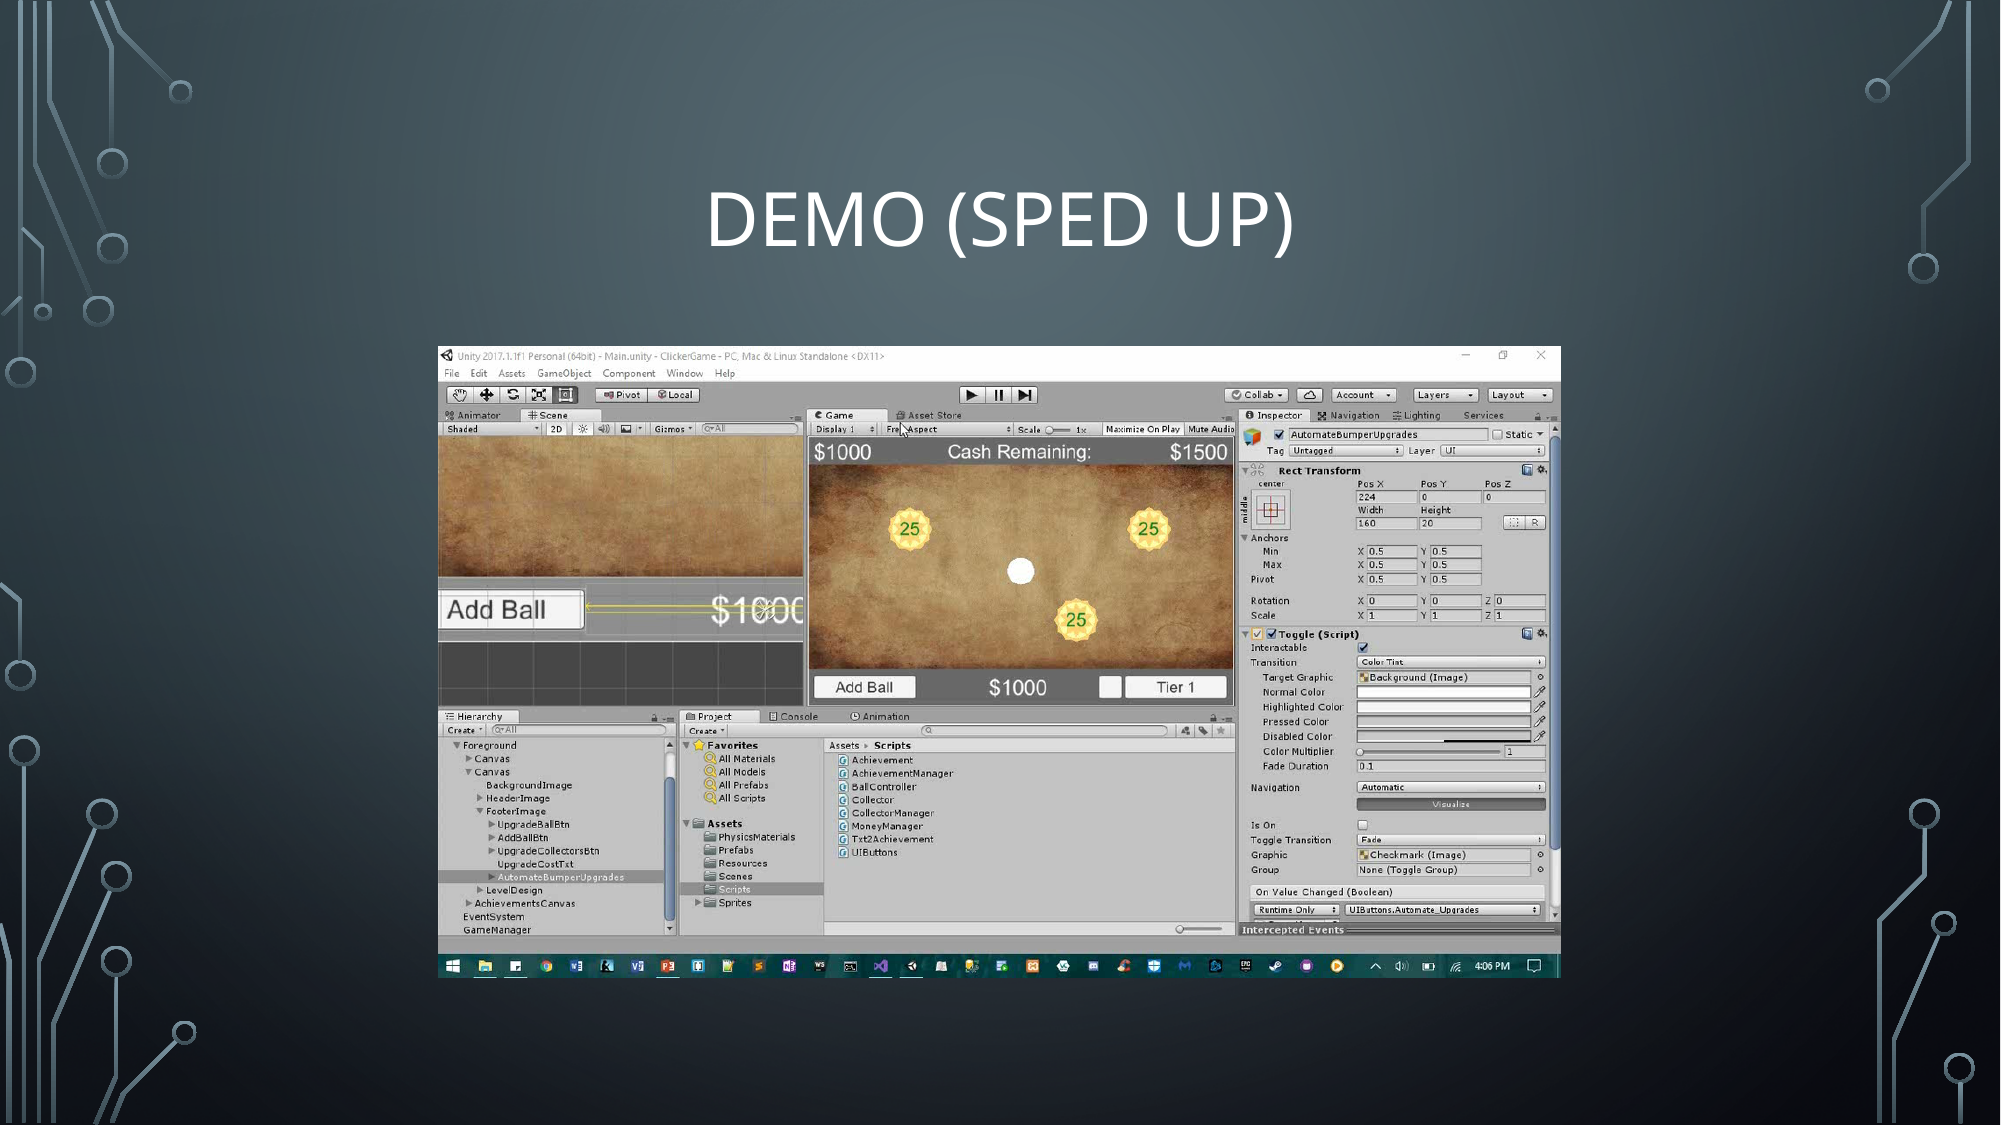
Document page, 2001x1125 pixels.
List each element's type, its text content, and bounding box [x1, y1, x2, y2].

title Demo (sped up) [187, 101, 1813, 344]
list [437, 345, 1562, 979]
